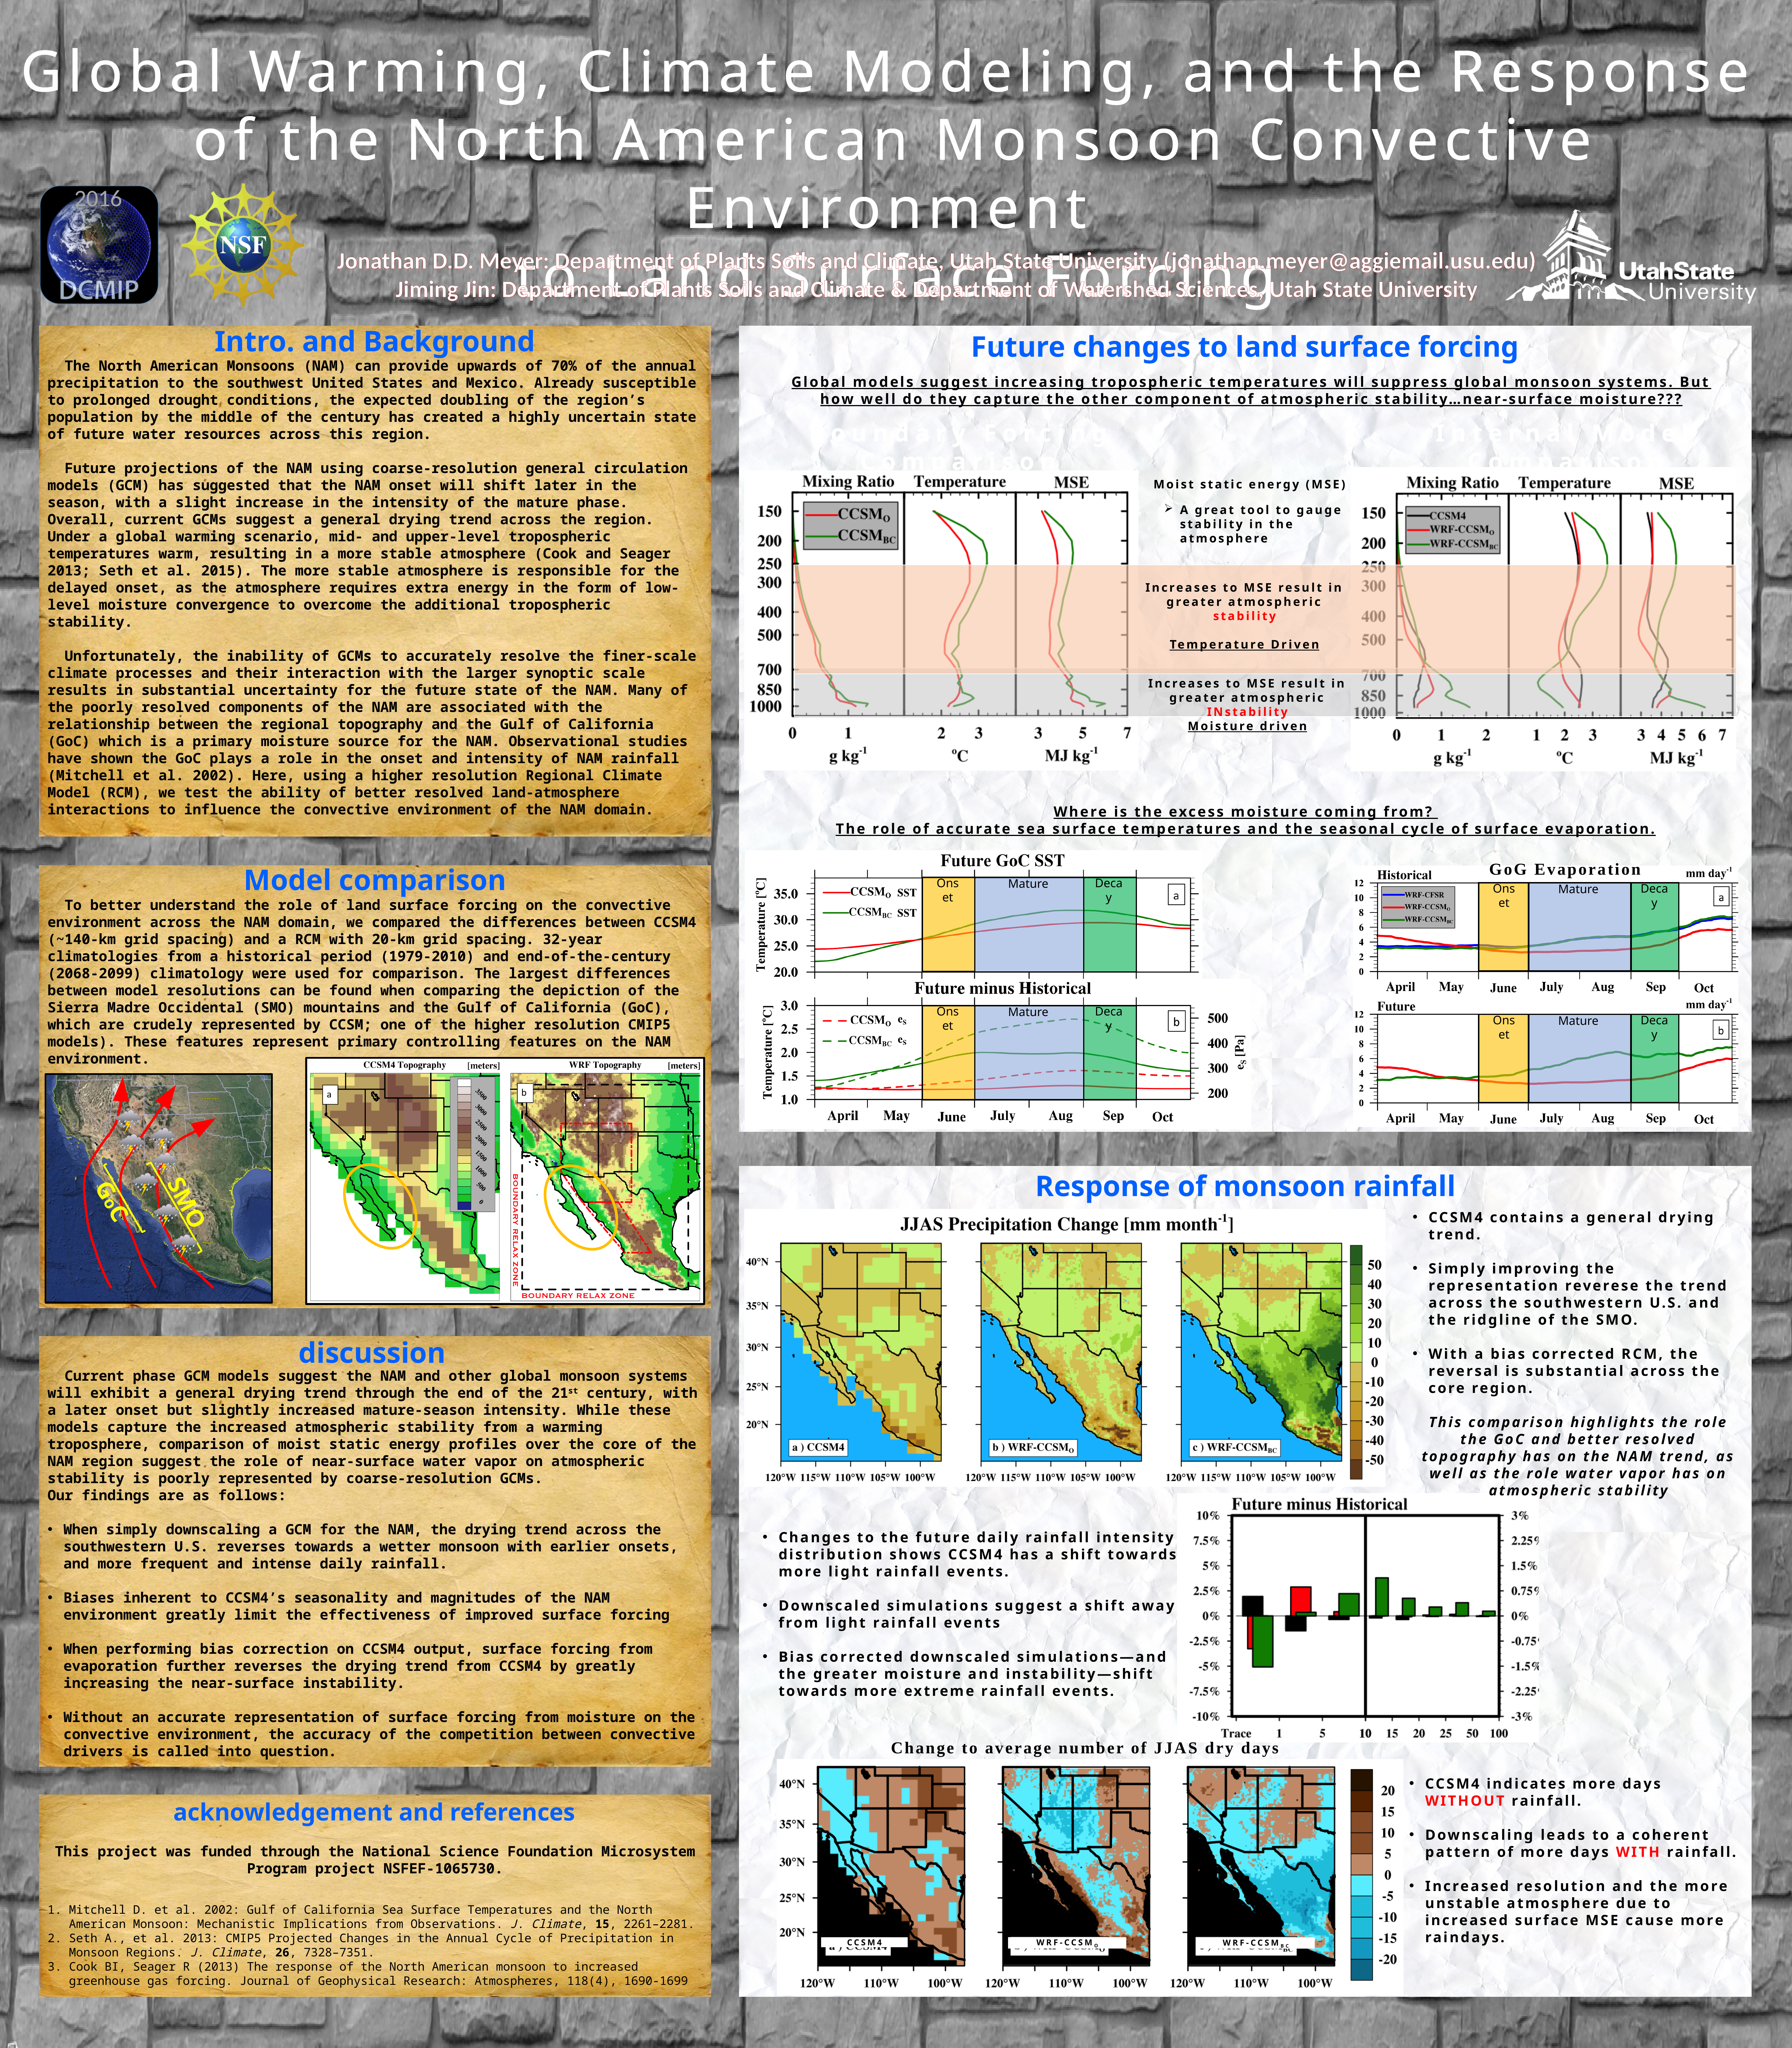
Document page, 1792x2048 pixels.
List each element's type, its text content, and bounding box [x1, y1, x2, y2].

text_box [745, 850, 1252, 1129]
text_box Changes to the future daily rainfall intensity distribution shows CCSM4 has a shift towards more light rainfall events. Downscaled simulations suggest a shift away from light rainfall events Bias corrected downscaled simulations—and the greater moisture and instability—shift towards more extreme rainfall events. [758, 1526, 1177, 1718]
text_box Boundary Forcing Comparison [794, 415, 1122, 467]
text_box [922, 1002, 1136, 1100]
text_box The North American Monsoons (NAM) can provide upwards of 70% of the annual precipitation to the southwest United States and Mexico. Already susceptible to prolonged drought conditions, the expected doubling of the region’s population by the middle of the century has created a highly uncertain state of future water resources across this region. Future projections of the NAM using coarse-resolution general circulation models (GCM) has suggested that the NAM onset will shift later in the season, with a slight increase in the intensity of the mature phase. Overall, current GCMs suggest a general drying trend across the region. Under a global warming scenario, mid- and upper-level tropospheric temperatures warm, resulting in a more stable atmosphere (Cook and Seager 2013; Seth et al. 2015). The more stable atmosphere is responsible for the delayed onset, as the atmosphere requires extra energy in the form of low-level moisture convergence to overcome the additional tropospheric stability. Unfortunately, the inability of GCMs to accurately resolve the finer-scale climate processes and their interaction with the larger synoptic scale results in substantial uncertainty for the future state of the NAM. Many of the poorly resolved components of the NAM are associated with the relationship between the regional topography and the Gulf of California (GoC) which is a primary moisture source for the NAM. Observational studies have shown the GoC plays a role in the onset and intensity of NAM rainfall (Mitchell et al. 2002). Here, using a higher resolution Regional Climate Model (RCM), we test the ability of better resolved land-atmosphere interactions to influence the convective environment of the NAM domain. [39, 326, 711, 837]
text_box discussion [36, 1332, 708, 1390]
picture [0, 0, 1792, 2048]
text_box Current phase GCM models suggest the NAM and other global monsoon systems will exhibit a general drying trend through the end of the 21st century, with a later onset but slightly increased mature-season intensity. While these models capture the increased atmospheric stability from a warming troposphere, comparison of moist static energy profiles over the core of the NAM region suggest the role of near-surface water vapor on atmospheric stability is poorly represented by coarse-resolution GCMs. Our findings are as follows: When simply downscaling a GCM for the NAM, the drying trend across the southwestern U.S. reverses towards a wetter monsoon with earlier onsets, and more frequent and intense daily rainfall. Biases inherent to CCSM4’s seasonality and magnitudes of the NAM environment greatly limit the effectiveness of improved surface forcing When performing bias correction on CCSM4 output, surface forcing from evaporation further reverses the drying trend from CCSM4 by greatly increasing the near-surface instability. Without an accurate representation of surface forcing from moisture on the convective environment, the accuracy of the competition between convective drivers is called into question. [39, 1336, 711, 1767]
text_box Jonathan D.D. Meyer: Department of Plants Soils and Climate, Utah State University (jonathan.meyer@aggiemail.usu.edu) Jiming Jin: Department of Plants Soils and Climate & Department of Watershed Sciences, Utah State University [333, 243, 1541, 304]
text_box [274, 307, 282, 321]
text_box Model comparison [39, 860, 711, 917]
text_box Global models suggest increasing tropospheric temperatures will suppress global monsoon systems. But how well do they capture the other component of atmospheric stability…near-surface moisture??? [771, 370, 1732, 409]
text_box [46, 1075, 271, 1302]
text_box Where is the excess moisture coming from? The role of accurate sea surface temperatures and the seasonal cycle of surface evaporation. [765, 800, 1726, 839]
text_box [744, 467, 1736, 771]
text_box Internal Model Comparison [1401, 416, 1729, 467]
text_box GoG Evaporation [1468, 856, 1662, 866]
text_box Intro. and Background [39, 321, 711, 379]
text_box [40, 180, 158, 304]
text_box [307, 1058, 703, 1303]
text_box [1353, 866, 1739, 1127]
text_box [777, 1735, 1404, 1996]
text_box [181, 183, 305, 307]
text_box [1479, 879, 1679, 971]
text_box Response of monsoon rainfall [739, 1165, 1752, 1223]
text_box Global Warming, Climate Modeling, and the Response of the North American Monsoon Convective Environment to Land Surface Forcing [0, 32, 1792, 310]
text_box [1479, 1010, 1679, 1103]
text_box [739, 326, 1752, 1132]
text_box CCSM4 contains a general drying trend. Simply improving the representation reverese the trend across the southwestern U.S. and the ridgline of the SMO. With a bias corrected RCM, the reversal is substantial across the core region. This comparison highlights the role the GoC and better resolved topography has on the NAM trend, as well as the role water vapor has on atmospheric stability [1408, 1206, 1749, 1500]
text_box acknowledgement and references [38, 1795, 711, 1847]
text_box [739, 1166, 1752, 1997]
text_box To better understand the role of land surface forcing on the convective environment across the NAM domain, we compared the differences between CCSM4 (~140-km grid spacing) and a RCM with 20-km grid spacing. 32-year climatologies from a historical period (1979-2010) and end-of-the-century (2068-2099) climatology were used for comparison. The largest differences between model resolutions can be found when comparing the depiction of the Sierra Madre Occidental (SMO) mountains and the Gulf of California (GoC), which are crudely represented by CCSM; one of the higher resolution CMIP5 models). These features represent primary controlling features on the NAM environment. [39, 865, 711, 1308]
text_box This project was funded through the National Science Foundation Microsystem Program project NSFEF-1065730. Mitchell D. et al. 2002: Gulf of California Sea Surface Temperatures and the North American Monsoon: Mechanistic Implications from Observations. J. Climate, 15, 2261–2281. Seth A., et al. 2013: CMIP5 Projected Changes in the Annual Cycle of Precipitation in Monsoon Regions. J. Climate, 26, 7328–7351. 3. Cook BI, Seager R (2013) The response of the North American monsoon to increased greenhouse gas forcing. Journal of Geophysical Research: Atmospheres, 118(4), 1690-1699 [39, 1794, 711, 1997]
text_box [922, 873, 1136, 972]
picture [1505, 209, 1756, 304]
text_box CCSM4 indicates more days WITHOUT rainfall. Downscaling leads to a coherent pattern of more days WITH rainfall. Increased resolution and the more unstable atmosphere due to increased surface MSE cause more raindays. [1405, 1772, 1749, 1964]
text_box Future changes to land surface forcing [739, 326, 1752, 384]
